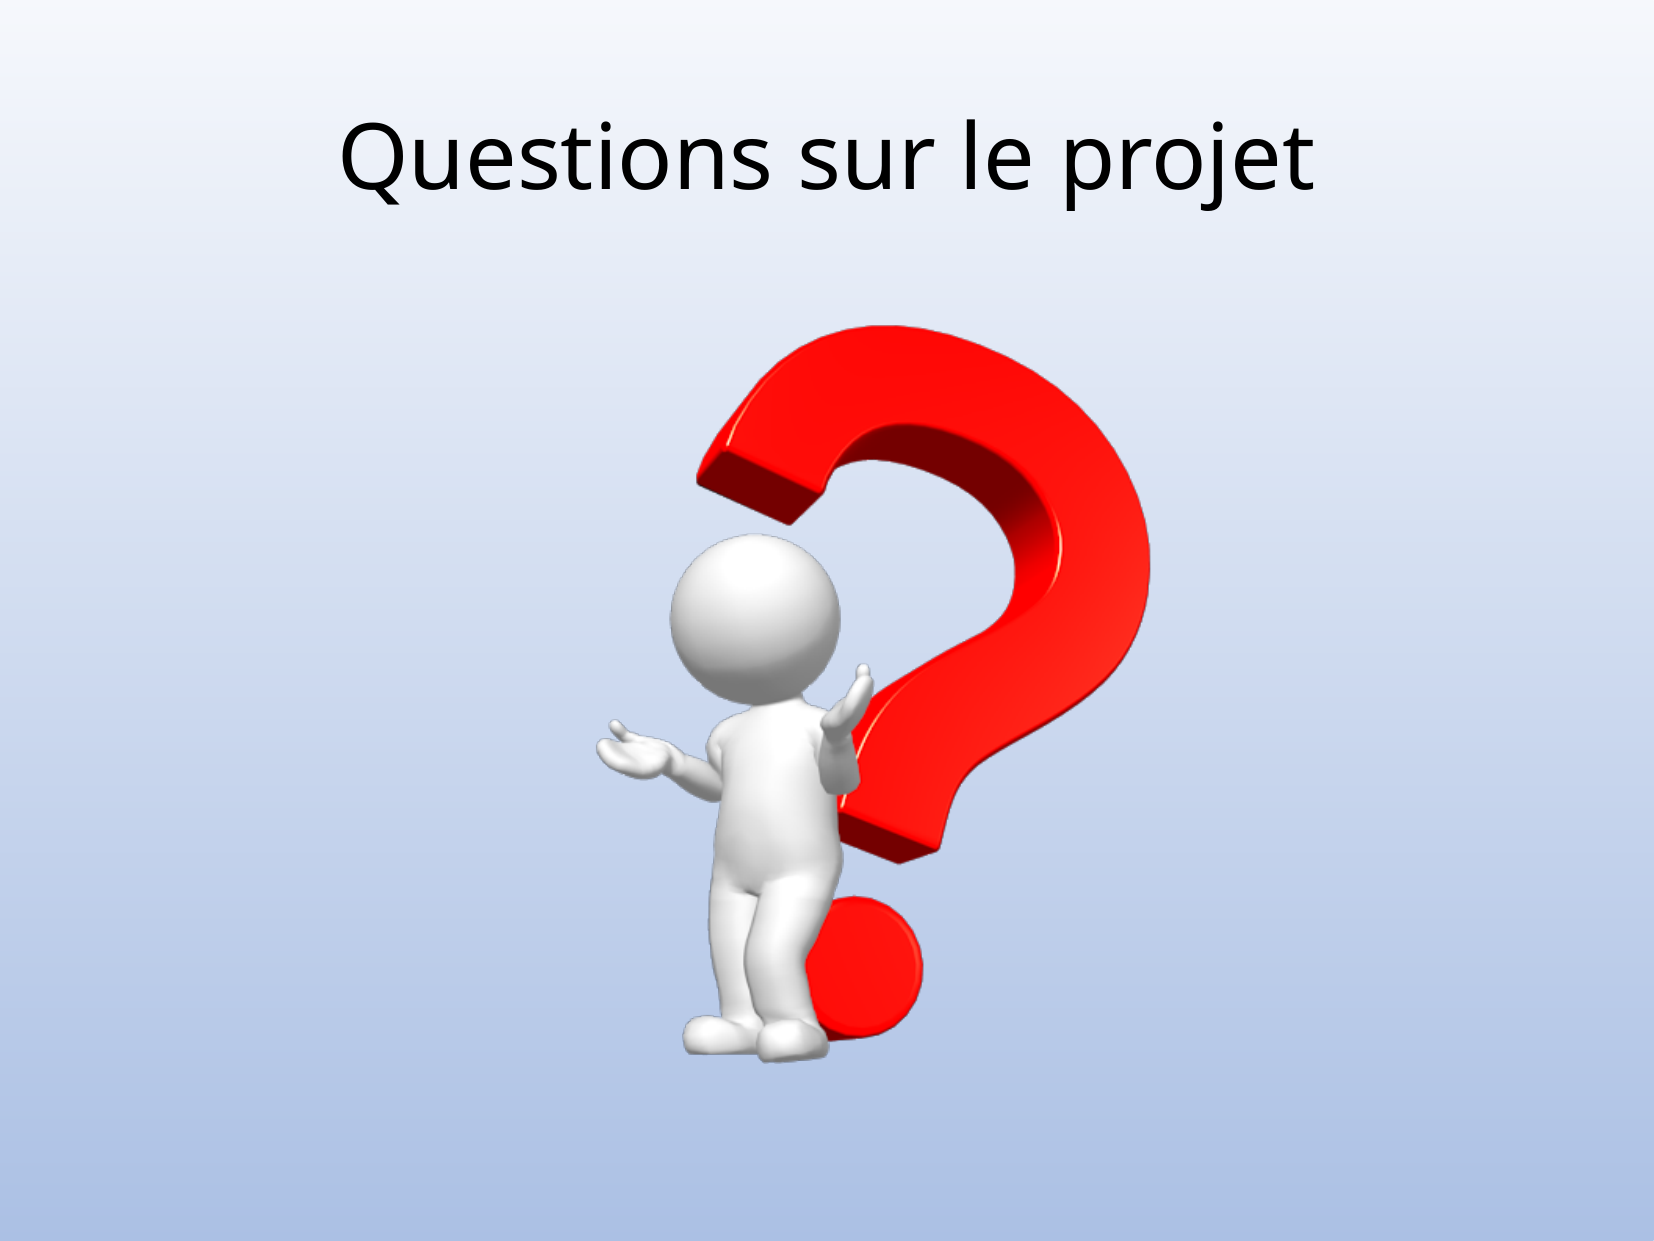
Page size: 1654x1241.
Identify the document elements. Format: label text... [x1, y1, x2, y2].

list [426, 299, 1227, 1100]
title Questions sur le projet [82, 49, 1571, 257]
